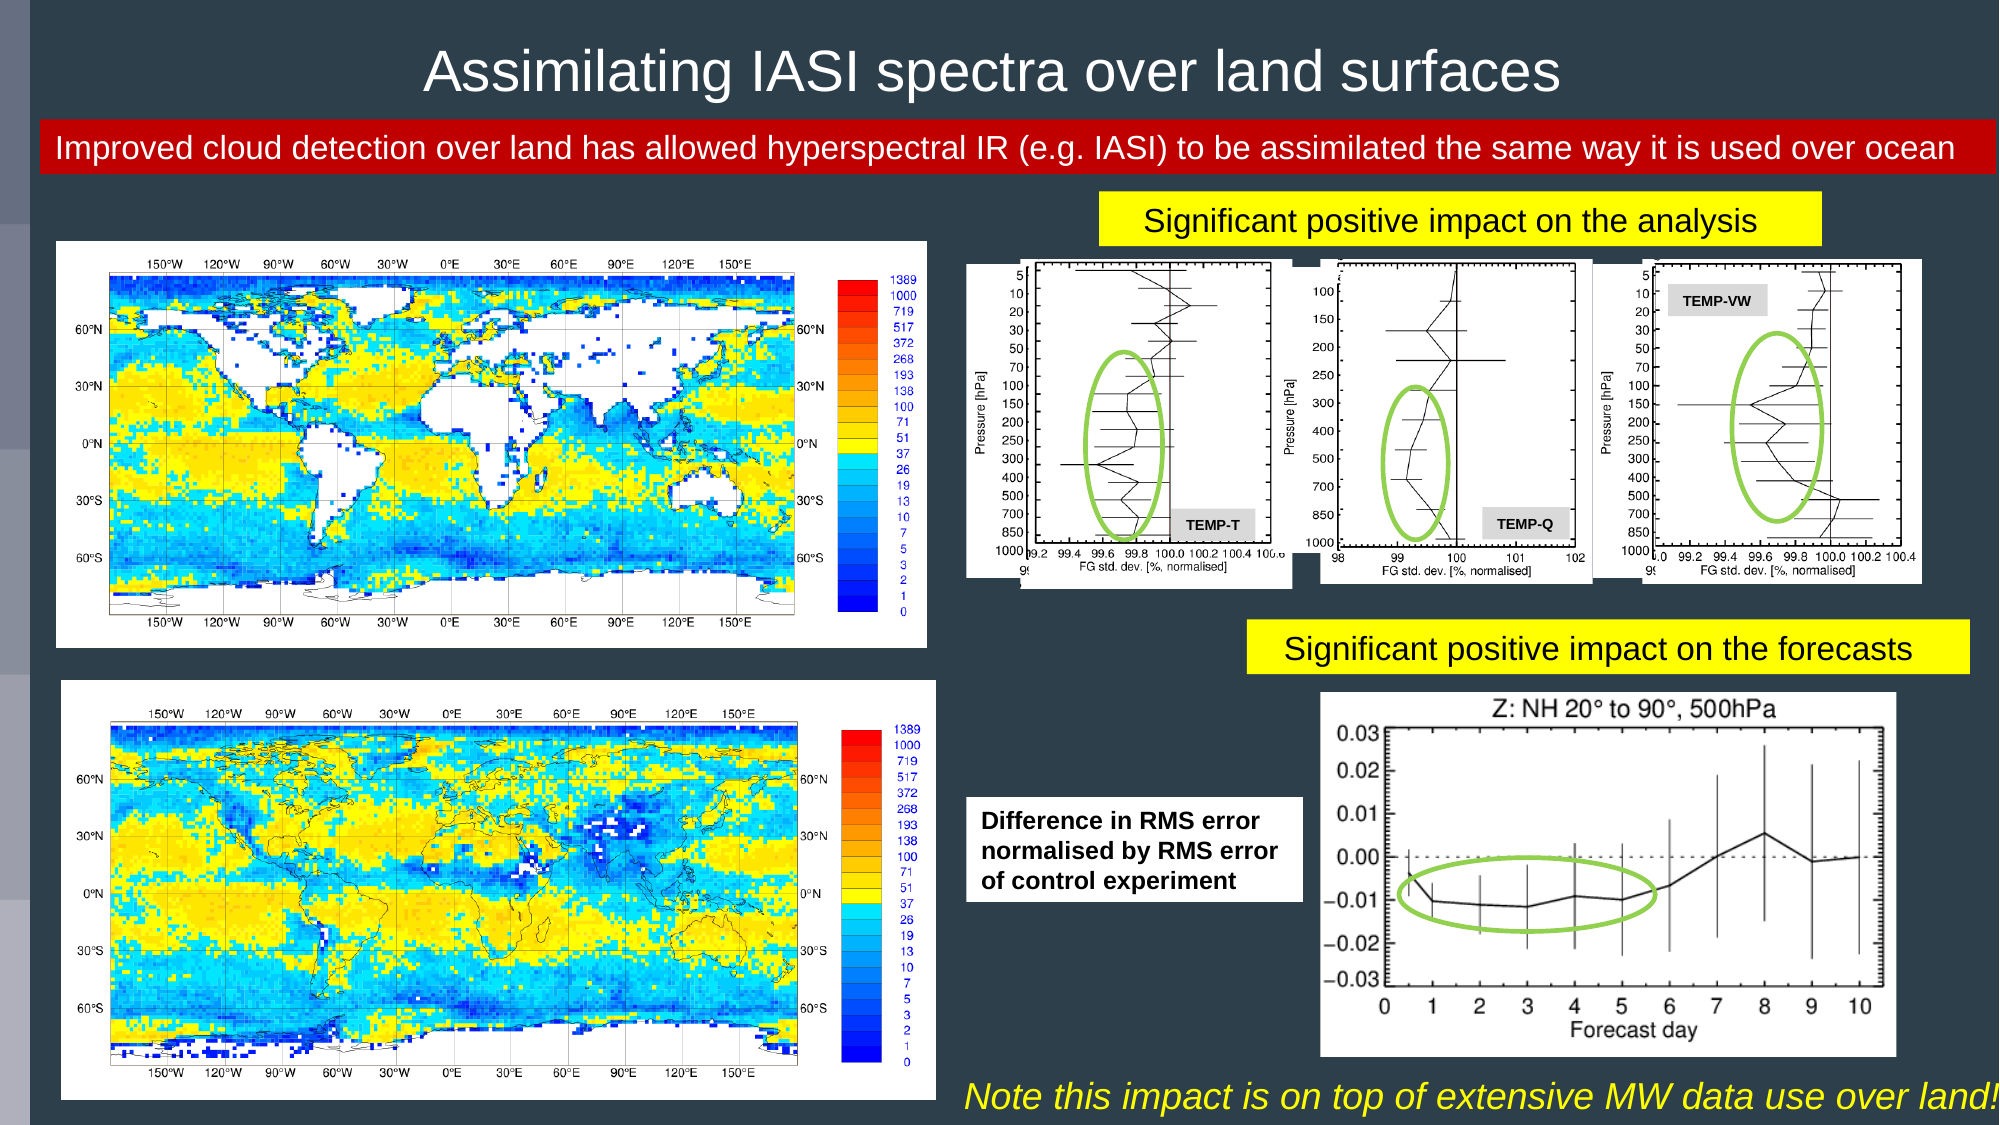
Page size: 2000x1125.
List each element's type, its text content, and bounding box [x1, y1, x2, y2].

text_box Improved cloud detection over land has allowed hyperspectral IR (e.g. IASI) to be assimilated the same way it is used over ocean [40, 119, 1996, 175]
picture [966, 259, 1923, 589]
picture [1319, 691, 1897, 1057]
text_box Significant positive impact on the forecasts [1246, 619, 1970, 675]
text_box Difference in RMS error normalised by RMS error of control experiment [966, 797, 1303, 902]
text_box Note this impact is on top of extensive MW data use over land! [948, 1064, 2000, 1125]
picture [55, 241, 927, 649]
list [60, 679, 936, 1100]
picture [0, 0, 30, 1125]
text_box Assimilating IASI spectra over land surfaces [408, 25, 1578, 111]
text_box Significant positive impact on the analysis [1099, 191, 1822, 247]
